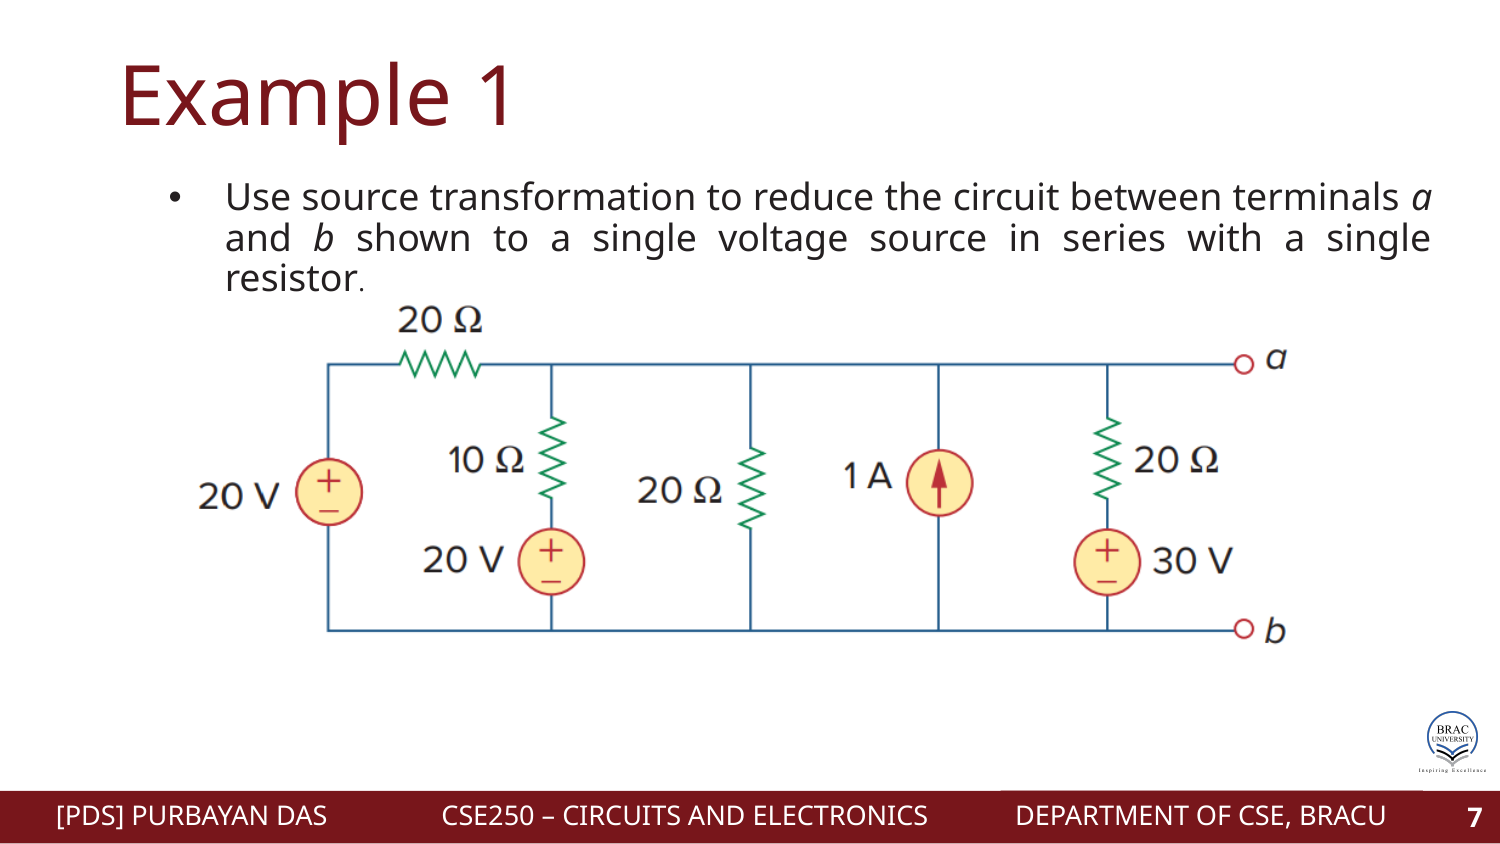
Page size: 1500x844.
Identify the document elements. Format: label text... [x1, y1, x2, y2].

title Example 1 [103, 46, 1397, 163]
text_box CSE250 – Circuits and Electronics [426, 790, 958, 836]
subtitle Use source transformation to reduce the circuit between terminals a and b shown to a single voltage source in series with a single resistor. [153, 170, 1448, 745]
text_box [0, 790, 1500, 844]
text_box Department of CSE, BracU [1000, 790, 1423, 838]
text_box 7 [1415, 793, 1498, 839]
text_box [PDS] Purbayan Das [41, 790, 352, 836]
picture [187, 297, 1292, 654]
picture [1419, 711, 1486, 773]
